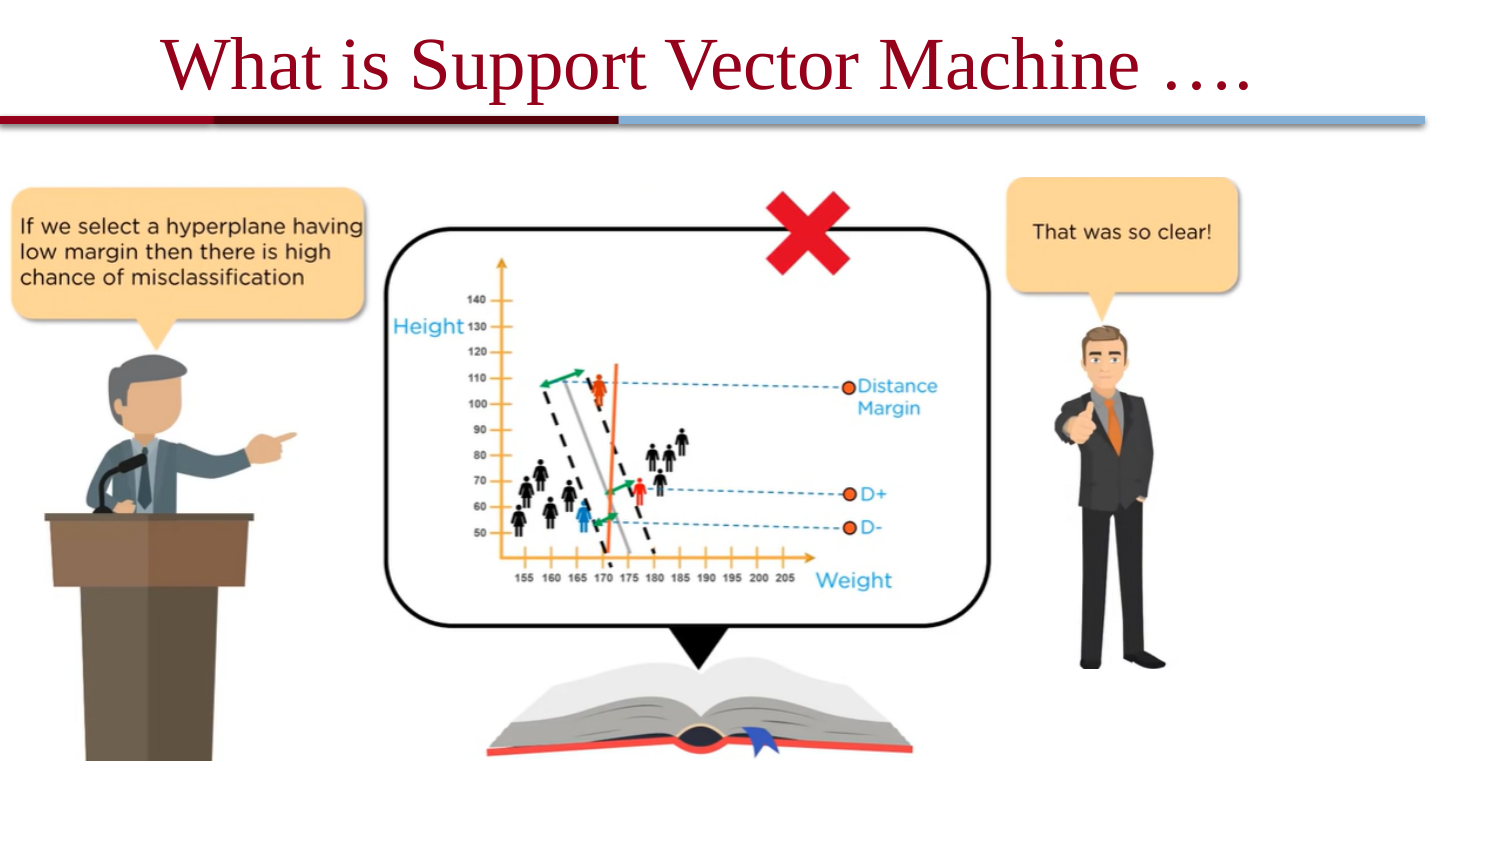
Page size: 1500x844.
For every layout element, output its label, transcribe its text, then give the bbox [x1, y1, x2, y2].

picture [8, 177, 1247, 761]
title What is Support Vector Machine …. [50, 2, 1401, 117]
